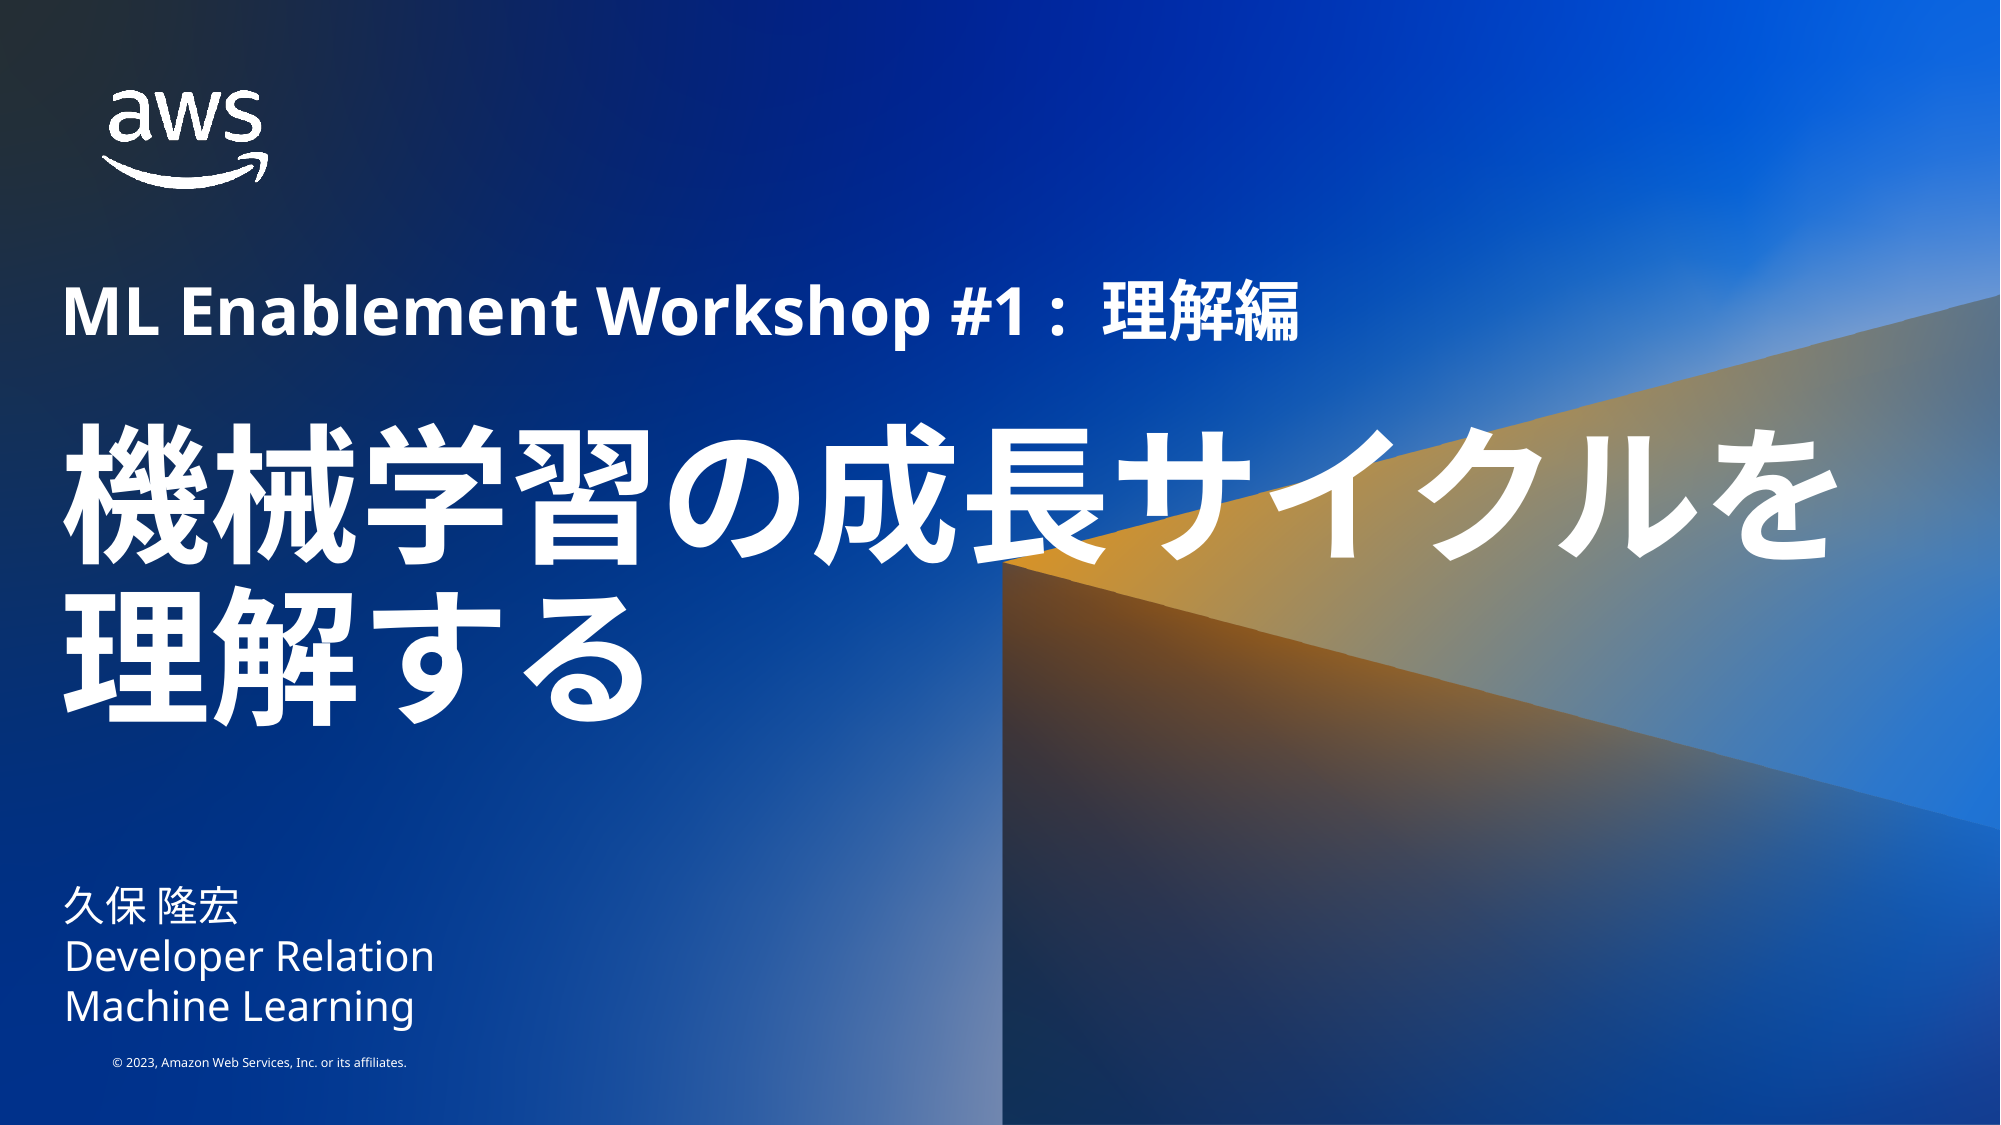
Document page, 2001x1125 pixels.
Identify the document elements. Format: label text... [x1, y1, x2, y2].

text_box 久保 隆宏 Developer Relation Machine Learning [48, 834, 1016, 1075]
text_box ML Enablement Workshop #1 : 理解編 機械学習の成長サイクルを理解する [60, 270, 1983, 754]
picture [0, 0, 2000, 1125]
